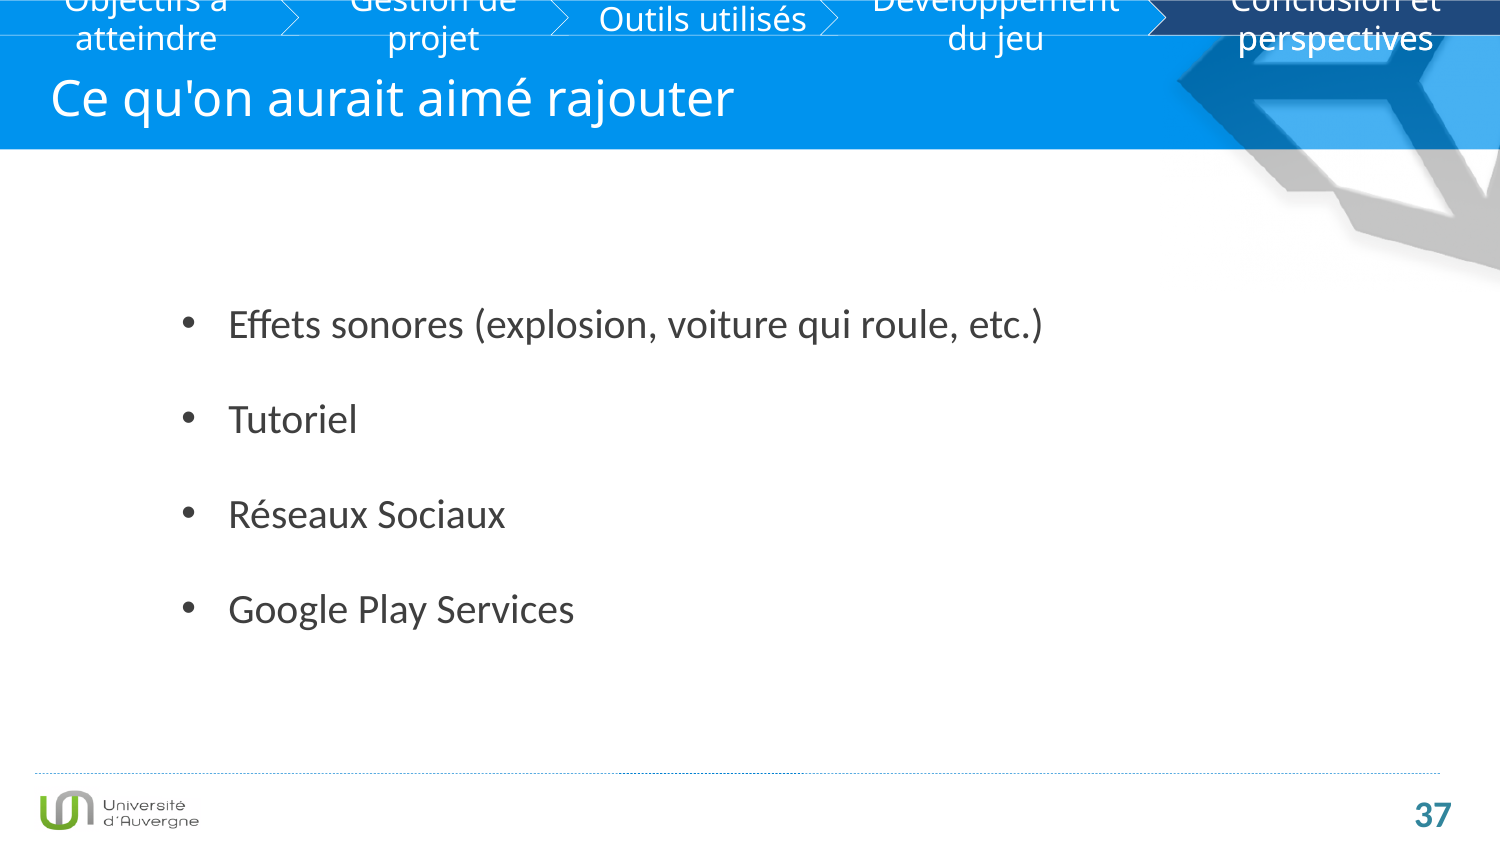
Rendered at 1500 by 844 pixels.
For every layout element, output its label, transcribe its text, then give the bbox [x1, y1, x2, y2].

picture [1160, 38, 1500, 150]
text_box Conclusion et perspectives [1146, 0, 1500, 38]
picture [1312, 38, 1322, 48]
picture [34, 785, 201, 832]
picture [1243, 38, 1253, 48]
table_cell 4 [1160, 150, 1500, 293]
text_box Effets sonores (explosion, voiture qui roule, etc.) Tutoriel Réseaux Sociaux Google Play Services [166, 289, 1340, 640]
picture [1387, 38, 1393, 47]
list Ce qu'on aurait aimé rajouter [35, 61, 1465, 132]
